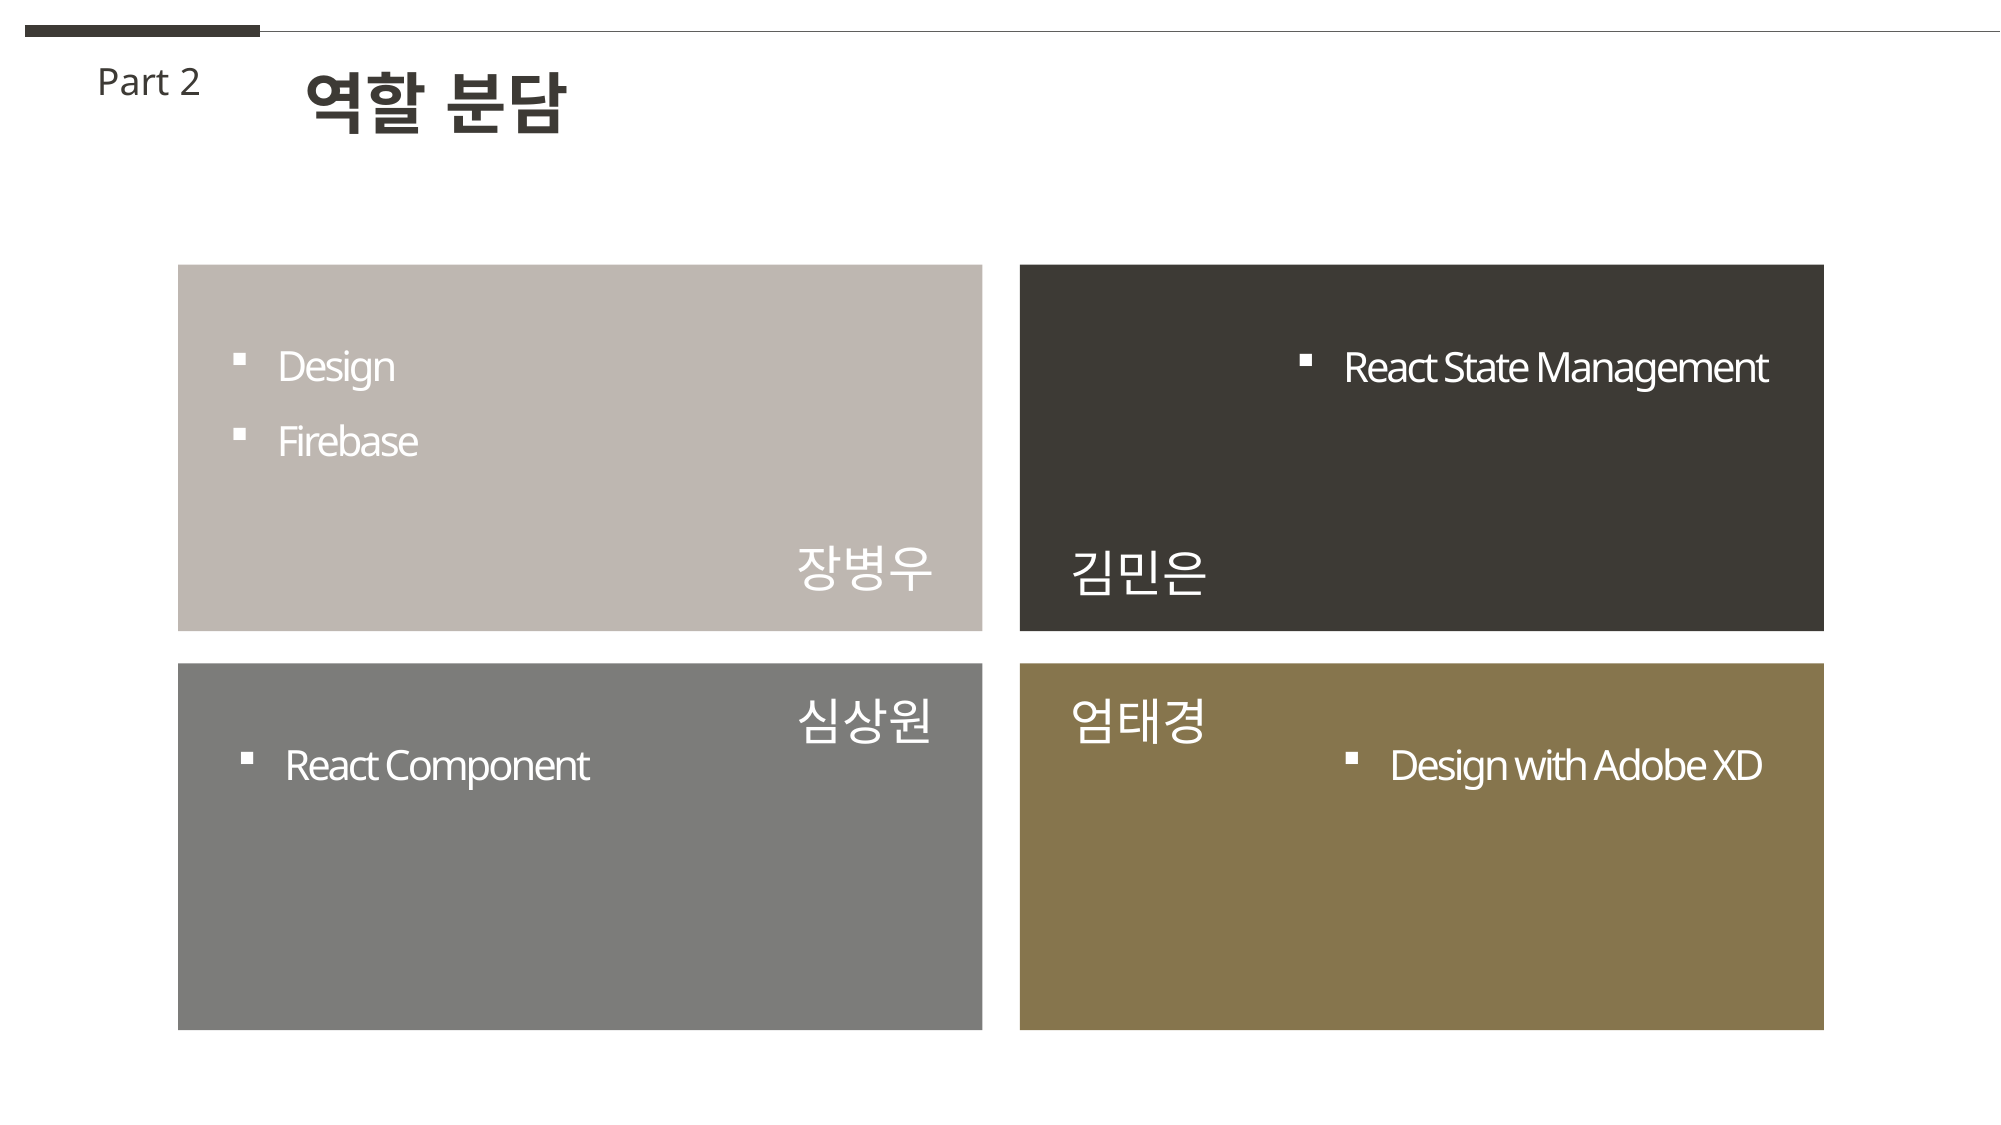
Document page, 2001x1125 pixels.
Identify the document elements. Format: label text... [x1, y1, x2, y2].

text_box Part 2 [82, 50, 216, 110]
text_box React Component [222, 706, 606, 796]
text_box 김민은 [1055, 535, 1223, 611]
text_box Design Firebase [215, 307, 916, 472]
text_box Design with Adobe XD [1327, 706, 1780, 796]
text_box 역할 분담 [289, 54, 584, 149]
text_box 심상원 [781, 683, 950, 758]
text_box React State Management [1112, 308, 1785, 398]
text_box 엄태경 [1055, 683, 1223, 758]
text_box [177, 263, 983, 632]
text_box 장병우 [781, 530, 950, 606]
text_box [177, 662, 983, 1031]
text_box [1019, 662, 1825, 1031]
text_box [1019, 263, 1825, 632]
